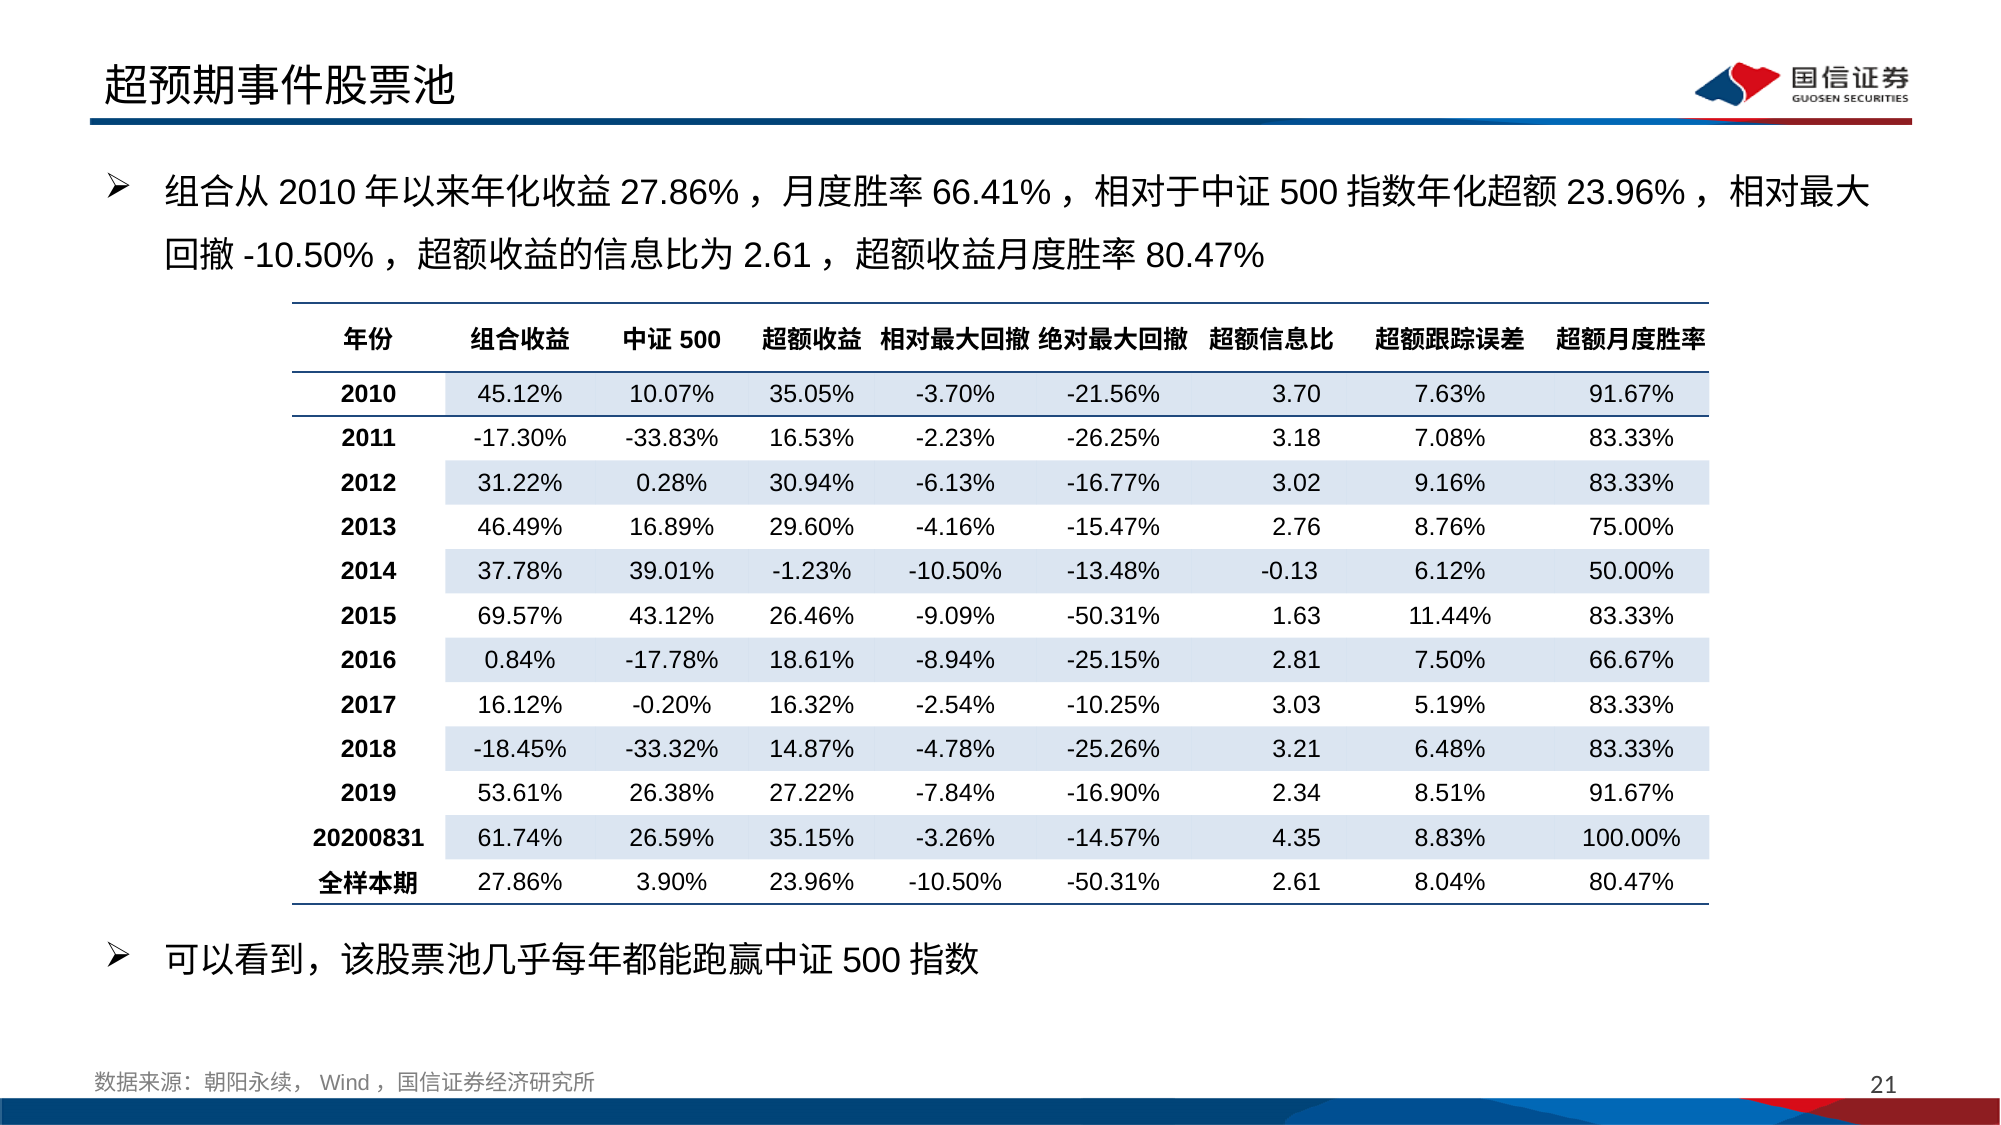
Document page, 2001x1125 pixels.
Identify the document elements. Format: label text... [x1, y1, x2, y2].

table_cell 8.76% [1346, 505, 1554, 549]
table_cell 20200831 [292, 815, 445, 859]
table_header 超额收益 [749, 304, 875, 371]
table_cell 91.67% [1554, 373, 1709, 415]
table_header 超额跟踪误差 [1346, 304, 1554, 371]
table_cell 2.76 [1191, 505, 1346, 549]
table_cell 53.61% [445, 771, 595, 815]
table_cell 2.61 [1191, 859, 1346, 903]
table_cell 91.67% [1554, 771, 1709, 815]
table_cell 16.89% [595, 505, 749, 549]
picture [89, 118, 1913, 125]
table_cell -16.90% [1036, 771, 1191, 815]
table_cell 75.00% [1554, 505, 1709, 549]
table_cell 7.08% [1346, 417, 1554, 460]
table_cell -3.26% [875, 815, 1036, 859]
table_cell -3.70% [875, 373, 1036, 415]
table_cell 8.51% [1346, 771, 1554, 815]
table_cell -4.78% [875, 726, 1036, 771]
table_cell 全样本期 [292, 859, 445, 903]
table_cell -9.09% [875, 593, 1036, 638]
table_cell 29.60% [749, 505, 875, 549]
table_cell -2.54% [875, 682, 1036, 726]
table_cell 7.50% [1346, 638, 1554, 682]
table_header 绝对最大回撤 [1036, 304, 1191, 371]
table_cell 83.33% [1554, 460, 1709, 505]
table_cell 4.35 [1191, 815, 1346, 859]
table_cell 2019 [292, 771, 445, 815]
table_cell -0.13 [1191, 549, 1346, 593]
table_cell -10.25% [1036, 682, 1191, 726]
table_cell -4.16% [875, 505, 1036, 549]
table_cell 35.15% [749, 815, 875, 859]
table_cell 2017 [292, 682, 445, 726]
table_cell 3.21 [1191, 726, 1346, 771]
table_cell -0.20% [595, 682, 749, 726]
table_cell -8.94% [875, 638, 1036, 682]
table_header 组合收益 [445, 304, 595, 371]
table_cell 66.67% [1554, 638, 1709, 682]
table_cell -18.45% [445, 726, 595, 771]
table_cell 61.74% [445, 815, 595, 859]
table_cell 16.12% [445, 682, 595, 726]
table_cell 83.33% [1554, 417, 1709, 460]
table_cell -7.84% [875, 771, 1036, 815]
table_cell 2.34 [1191, 771, 1346, 815]
table_cell 8.83% [1346, 815, 1554, 859]
table_cell 2012 [292, 460, 445, 505]
table_header 相对最大回撤 [875, 304, 1036, 371]
table_cell 16.32% [749, 682, 875, 726]
table_cell 6.12% [1346, 549, 1554, 593]
table_cell -13.48% [1036, 549, 1191, 593]
table_cell 2016 [292, 638, 445, 682]
table_cell 83.33% [1554, 593, 1709, 638]
table_cell -25.15% [1036, 638, 1191, 682]
table_cell 50.00% [1554, 549, 1709, 593]
slide_number 21 [1808, 1052, 1913, 1113]
table_cell 0.28% [595, 460, 749, 505]
table_cell -15.47% [1036, 505, 1191, 549]
table_cell 1.63 [1191, 593, 1346, 638]
table_cell 80.47% [1554, 859, 1709, 903]
table_cell 37.78% [445, 549, 595, 593]
table_cell 69.57% [445, 593, 595, 638]
table_cell 2014 [292, 549, 445, 593]
picture [0, 1096, 2000, 1125]
table_cell 2.81 [1191, 638, 1346, 682]
table_cell 16.53% [749, 417, 875, 460]
table_cell -25.26% [1036, 726, 1191, 771]
table_cell 26.38% [595, 771, 749, 815]
table_cell 14.87% [749, 726, 875, 771]
table_cell 39.01% [595, 549, 749, 593]
table_cell 2018 [292, 726, 445, 771]
table_cell -10.50% [875, 549, 1036, 593]
table_cell 31.22% [445, 460, 595, 505]
table_cell 18.61% [749, 638, 875, 682]
table_cell 5.19% [1346, 682, 1554, 726]
table_cell -1.23% [749, 549, 875, 593]
picture [1705, 56, 1913, 112]
table_cell 3.03 [1191, 682, 1346, 726]
table_cell 3.90% [595, 859, 749, 903]
table_cell 9.16% [1346, 460, 1554, 505]
table_cell 2010 [292, 373, 445, 415]
table_cell 3.70 [1191, 373, 1346, 415]
table_cell 83.33% [1554, 682, 1709, 726]
table_cell 0.84% [445, 638, 595, 682]
table_cell -17.30% [445, 417, 595, 460]
table_cell 45.12% [445, 373, 595, 415]
table_cell -17.78% [595, 638, 749, 682]
table_header 超额信息比 [1191, 304, 1346, 371]
table_cell 10.07% [595, 373, 749, 415]
table_cell 3.18 [1191, 417, 1346, 460]
table_header 中证500 [595, 304, 749, 371]
table_cell 8.04% [1346, 859, 1554, 903]
table_cell 26.46% [749, 593, 875, 638]
table_cell -50.31% [1036, 859, 1191, 903]
table_cell 23.96% [749, 859, 875, 903]
title 超预期事件股票池 [89, 49, 1705, 117]
table_cell -10.50% [875, 859, 1036, 903]
table_cell 27.86% [445, 859, 595, 903]
table_cell 2011 [292, 417, 445, 460]
table_cell -14.57% [1036, 815, 1191, 859]
table_cell 83.33% [1554, 726, 1709, 771]
table_cell 11.44% [1346, 593, 1554, 638]
table_cell -6.13% [875, 460, 1036, 505]
table_cell -2.23% [875, 417, 1036, 460]
table_cell 35.05% [749, 373, 875, 415]
table_cell 2013 [292, 505, 445, 549]
table_cell -33.83% [595, 417, 749, 460]
list 组合从2010年以来年化收益27.86%，月度胜率66.41%，相对于中证500指数年化超额23.96%，相对最大回撤-10.50%，超额收益的信息比为2.61，超额收益月度胜率80.47% 可以看到，该股票池几乎每年都能跑赢中证500指数 [89, 140, 1913, 1038]
table_cell -33.32% [595, 726, 749, 771]
table_cell 7.63% [1346, 373, 1554, 415]
table_cell -50.31% [1036, 593, 1191, 638]
table_cell 26.59% [595, 815, 749, 859]
table_cell -16.77% [1036, 460, 1191, 505]
table_cell 100.00% [1554, 815, 1709, 859]
table_cell 3.02 [1191, 460, 1346, 505]
table_cell 6.48% [1346, 726, 1554, 771]
table_cell 46.49% [445, 505, 595, 549]
table_header 超额月度胜率 [1554, 304, 1709, 371]
table_cell 30.94% [749, 460, 875, 505]
table_cell -26.25% [1036, 417, 1191, 460]
table_header 年份 [292, 304, 445, 371]
table_cell -21.56% [1036, 373, 1191, 415]
table_cell 27.22% [749, 771, 875, 815]
table_cell 43.12% [595, 593, 749, 638]
table_cell 2015 [292, 593, 445, 638]
